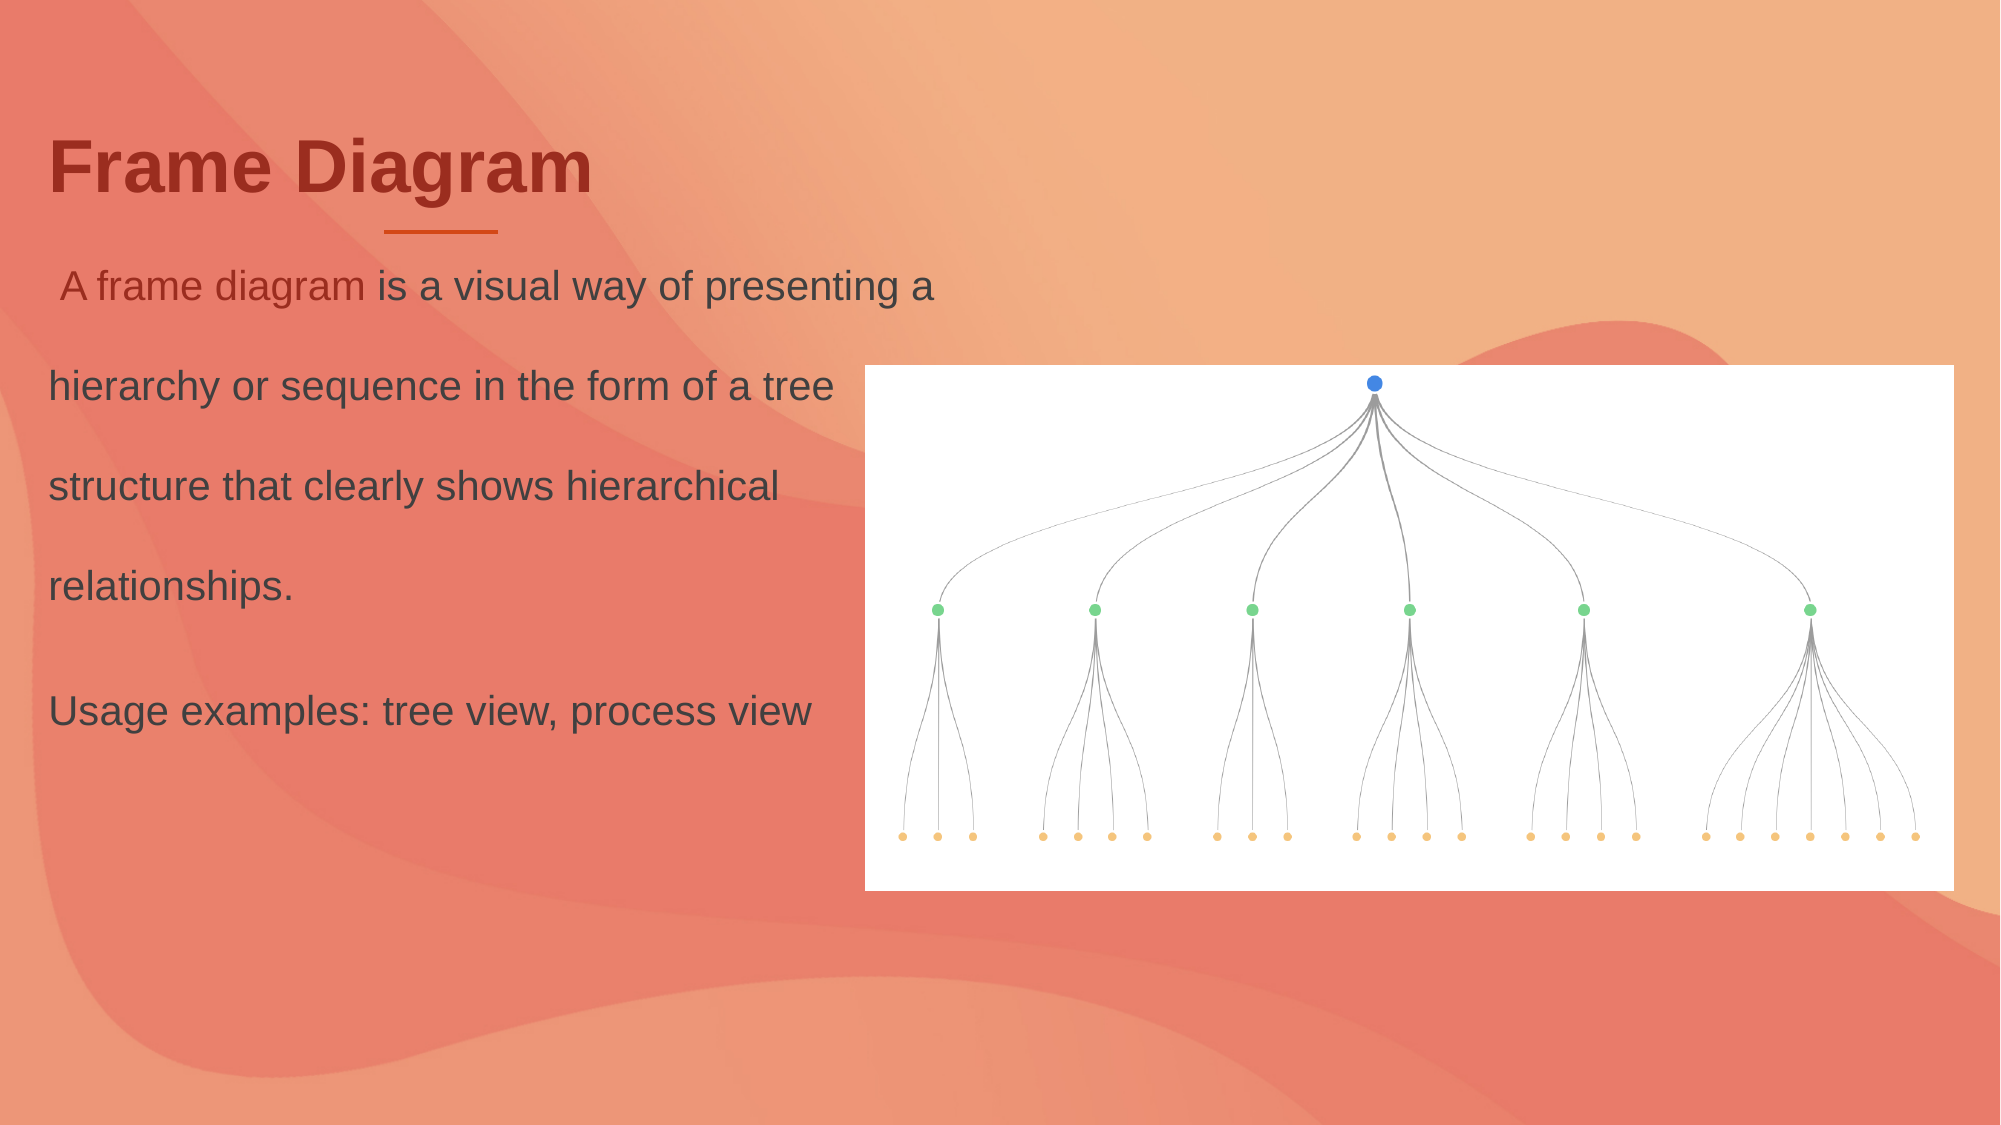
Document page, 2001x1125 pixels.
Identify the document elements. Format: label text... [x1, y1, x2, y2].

picture [0, 0, 2001, 1125]
text_box A frame diagram is a visual way of presenting a hierarchy or sequence in the form of a tree structure that clearly shows hierarchical relationships. Usage examples: tree view, process view [48, 208, 983, 734]
text_box Frame Diagram [48, 117, 642, 208]
